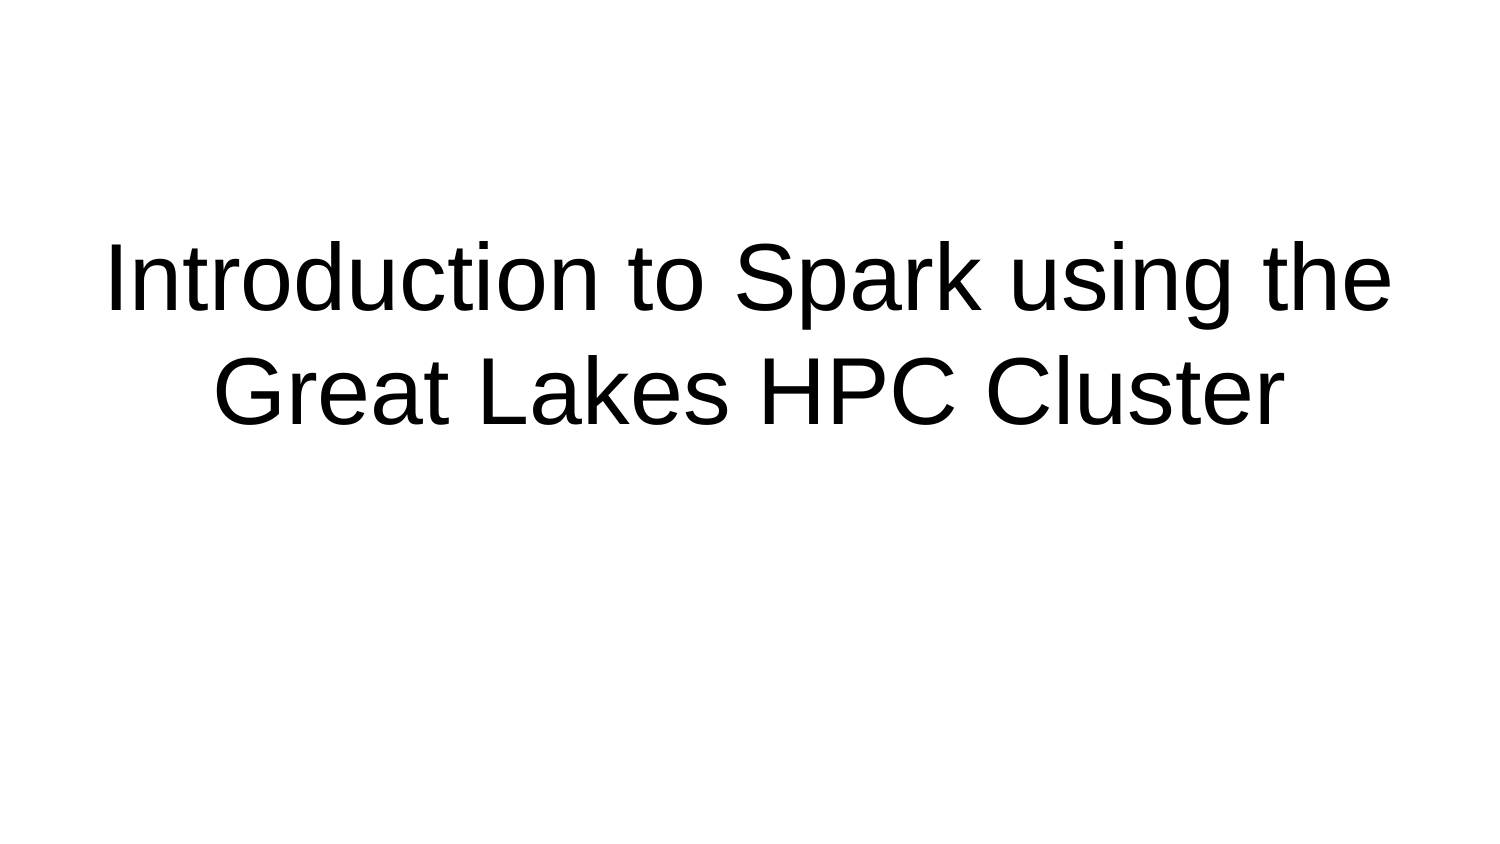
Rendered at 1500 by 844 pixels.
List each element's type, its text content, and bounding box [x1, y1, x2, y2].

title Introduction to Spark using the Great Lakes HPC Cluster [51, 122, 1449, 459]
